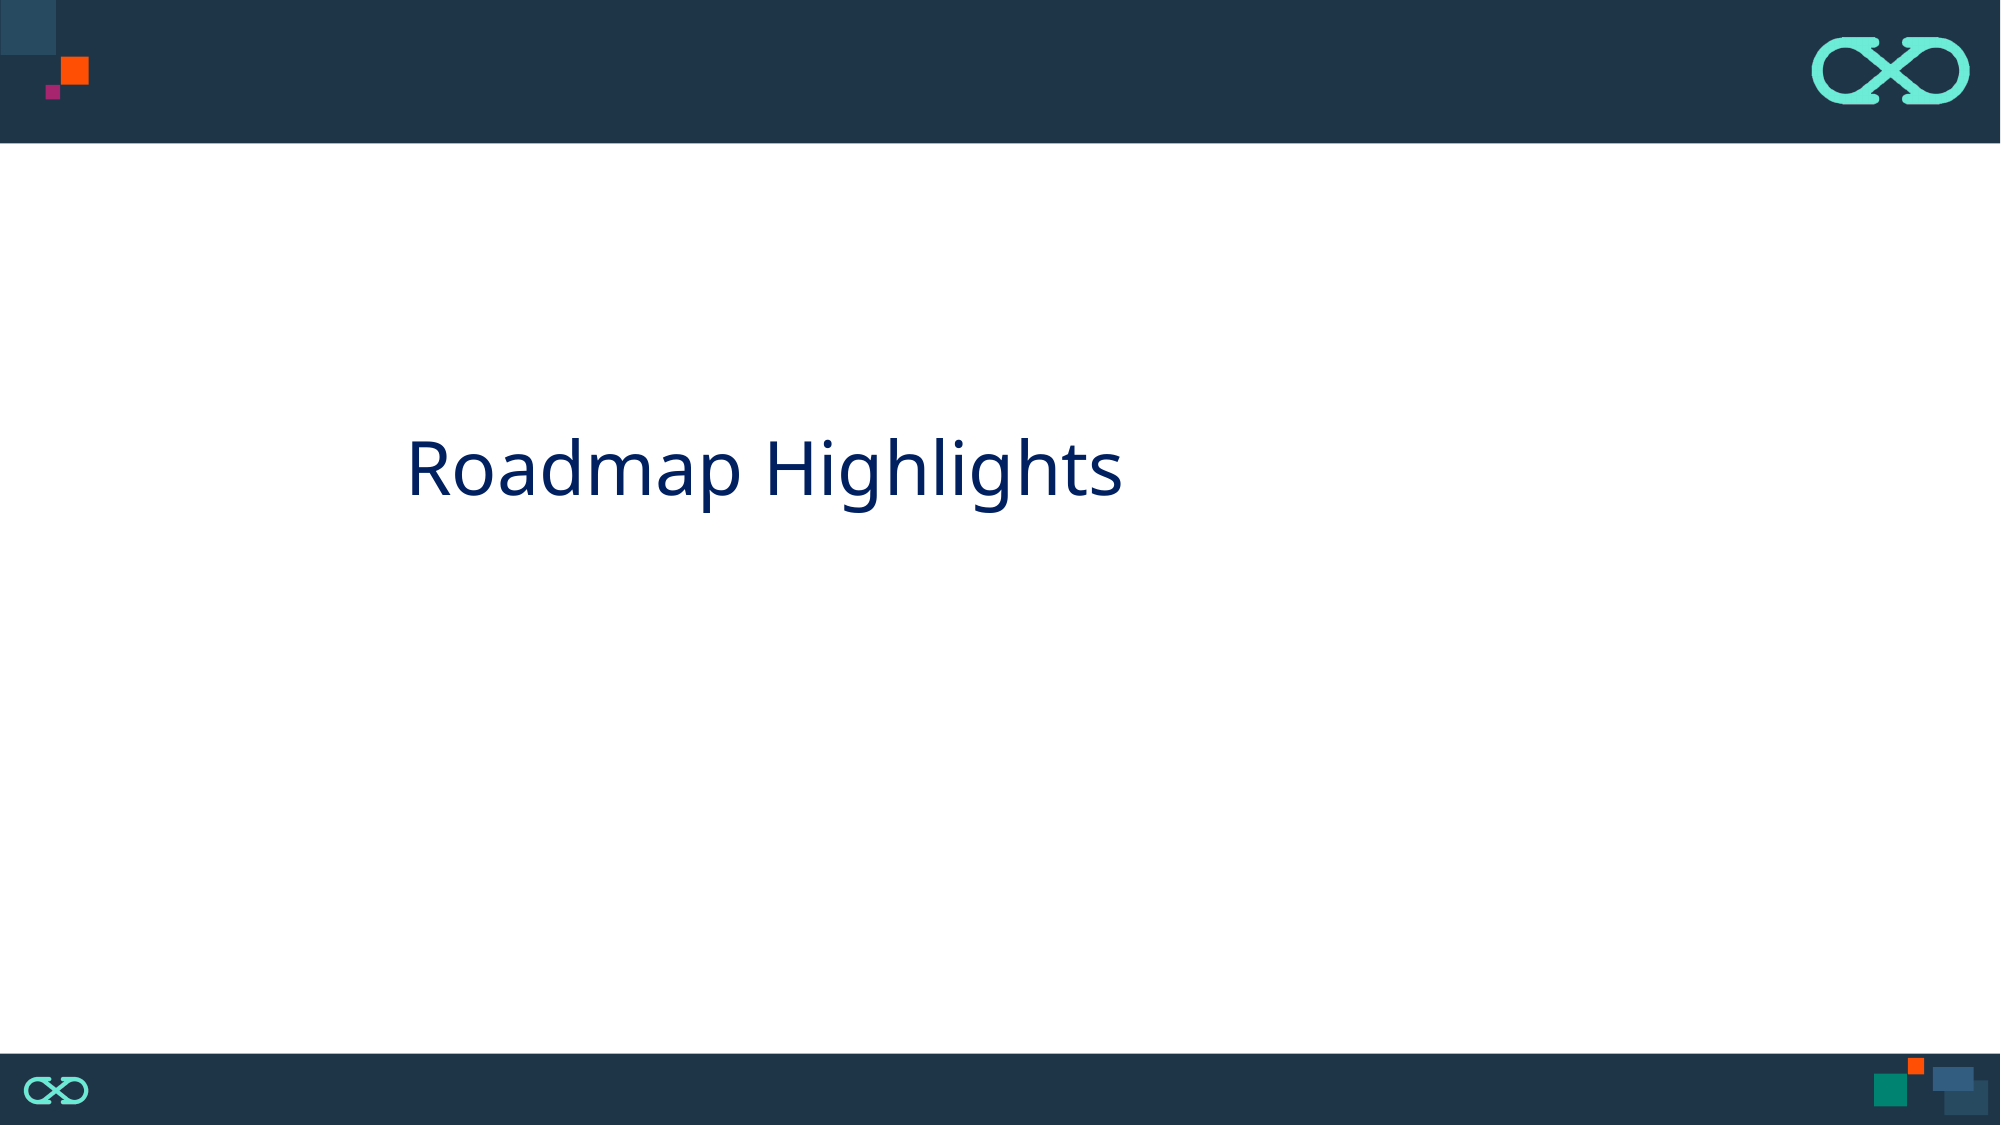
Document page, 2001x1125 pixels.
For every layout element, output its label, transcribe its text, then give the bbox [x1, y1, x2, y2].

picture [17, 1070, 95, 1111]
list Roadmap Highlights [390, 412, 1226, 555]
picture [1795, 20, 1986, 121]
